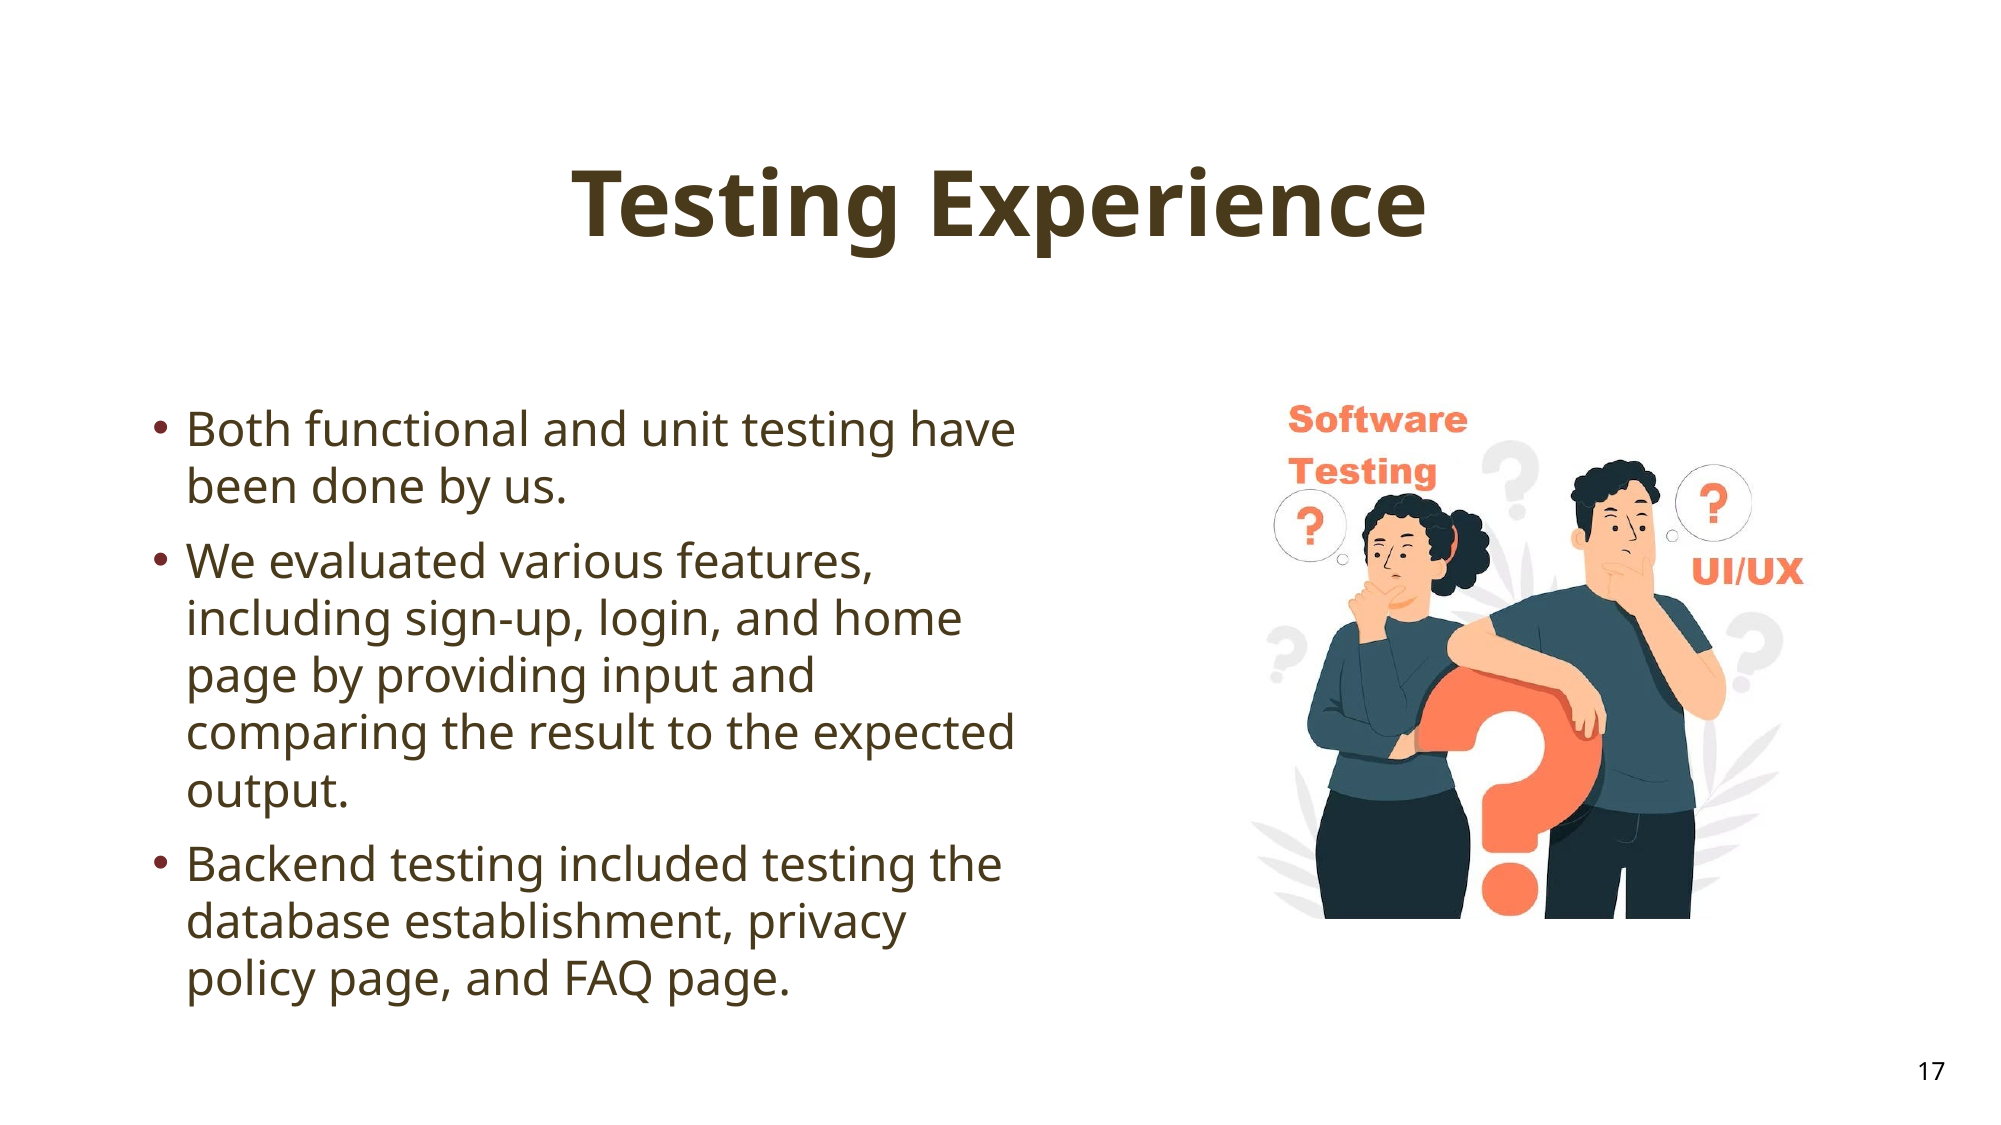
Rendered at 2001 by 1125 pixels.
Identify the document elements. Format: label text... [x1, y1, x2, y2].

picture [1205, 391, 1876, 919]
list Both functional and unit testing have been done by us. We evaluated various features, including sign-up, login, and home page by providing input and comparing the result to the expected output. Backend testing included testing the database establishment, privacy policy page, and FAQ page. [137, 391, 1050, 1017]
title Testing Experience [137, 108, 1863, 306]
slide_number 17 [1510, 1042, 1961, 1103]
